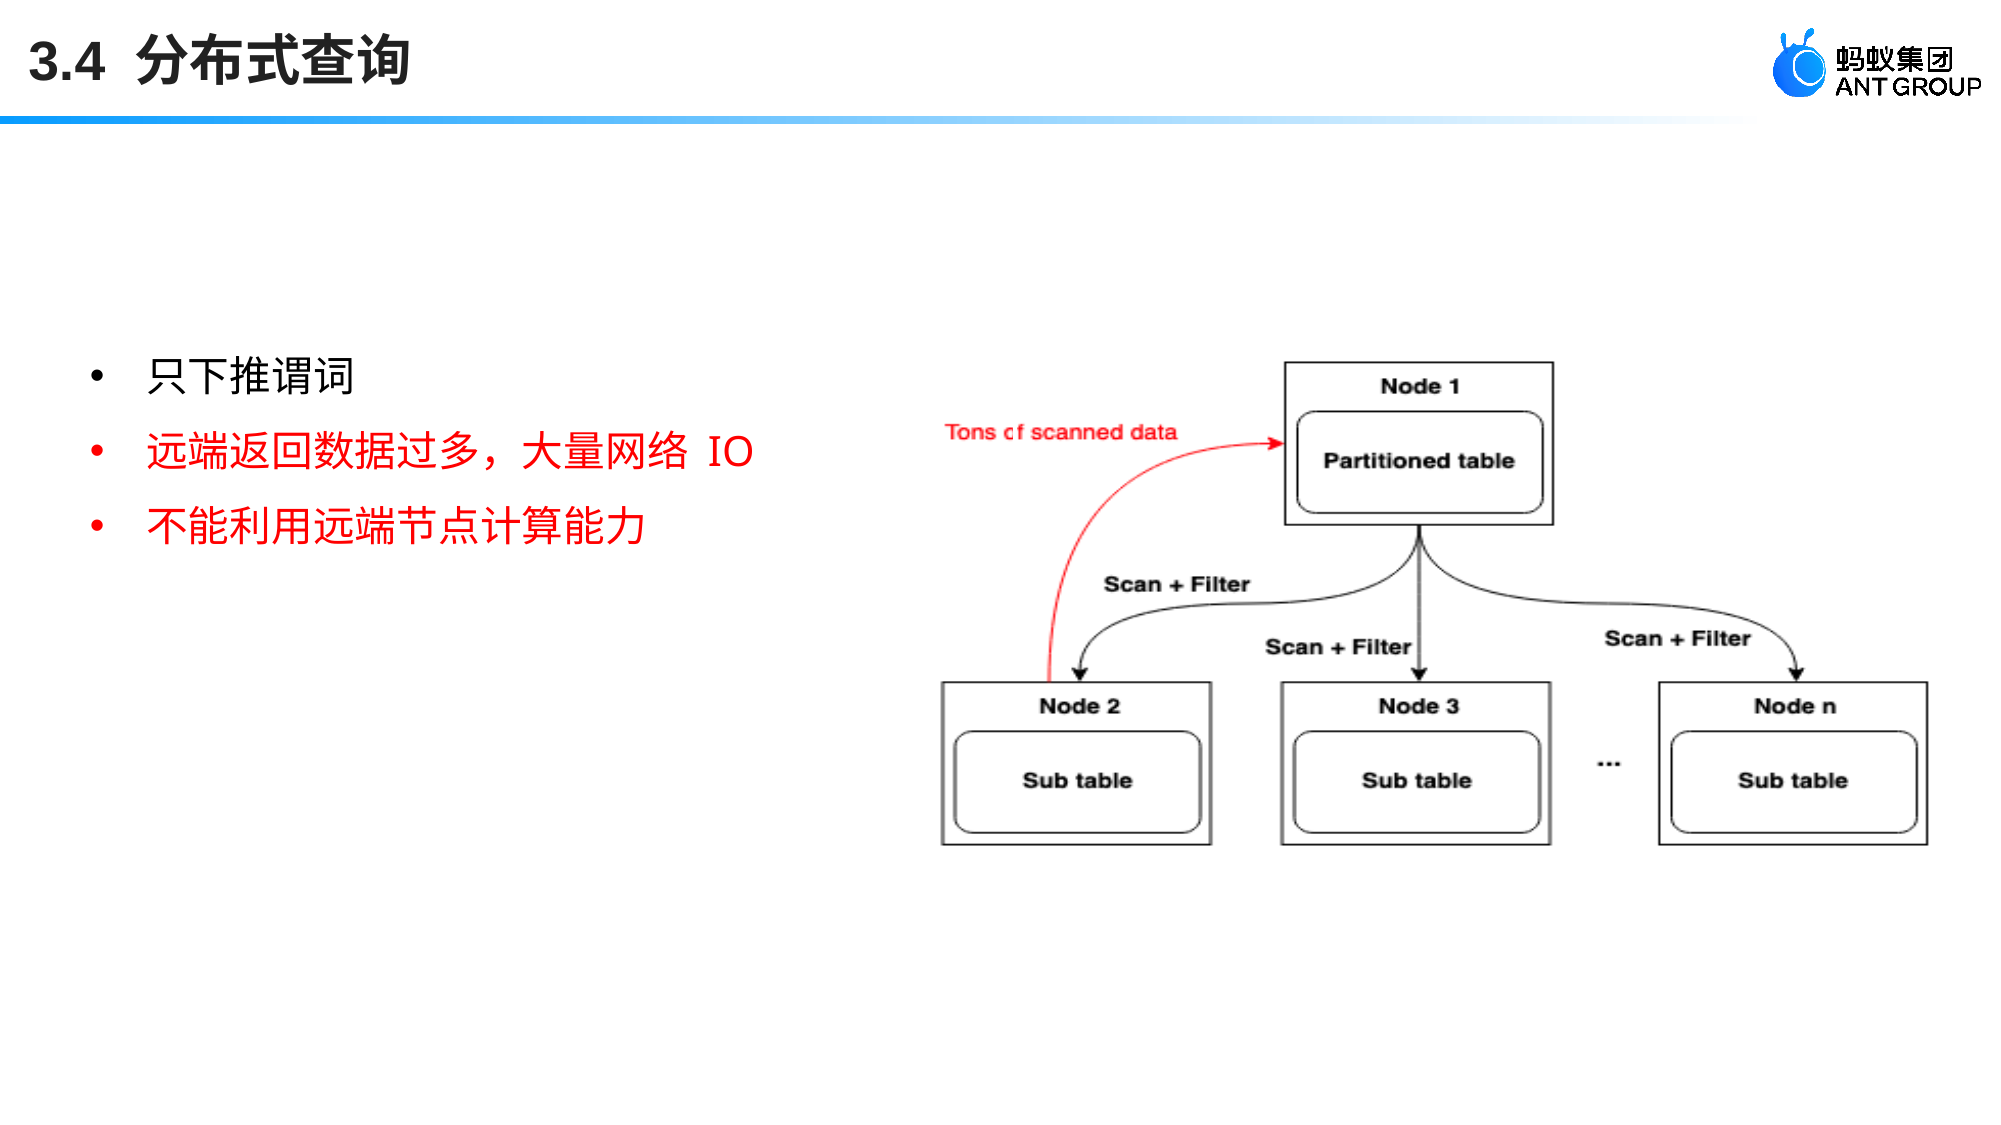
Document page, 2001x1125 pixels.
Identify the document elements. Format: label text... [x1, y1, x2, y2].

text_box 只下推谓词 远端返回数据过多，大量网络 IO 不能利用远端节点计算能力 [0, 316, 1017, 560]
title 3.4 分布式查询 [13, 10, 1762, 105]
picture [929, 350, 1945, 856]
picture [1773, 28, 1981, 97]
